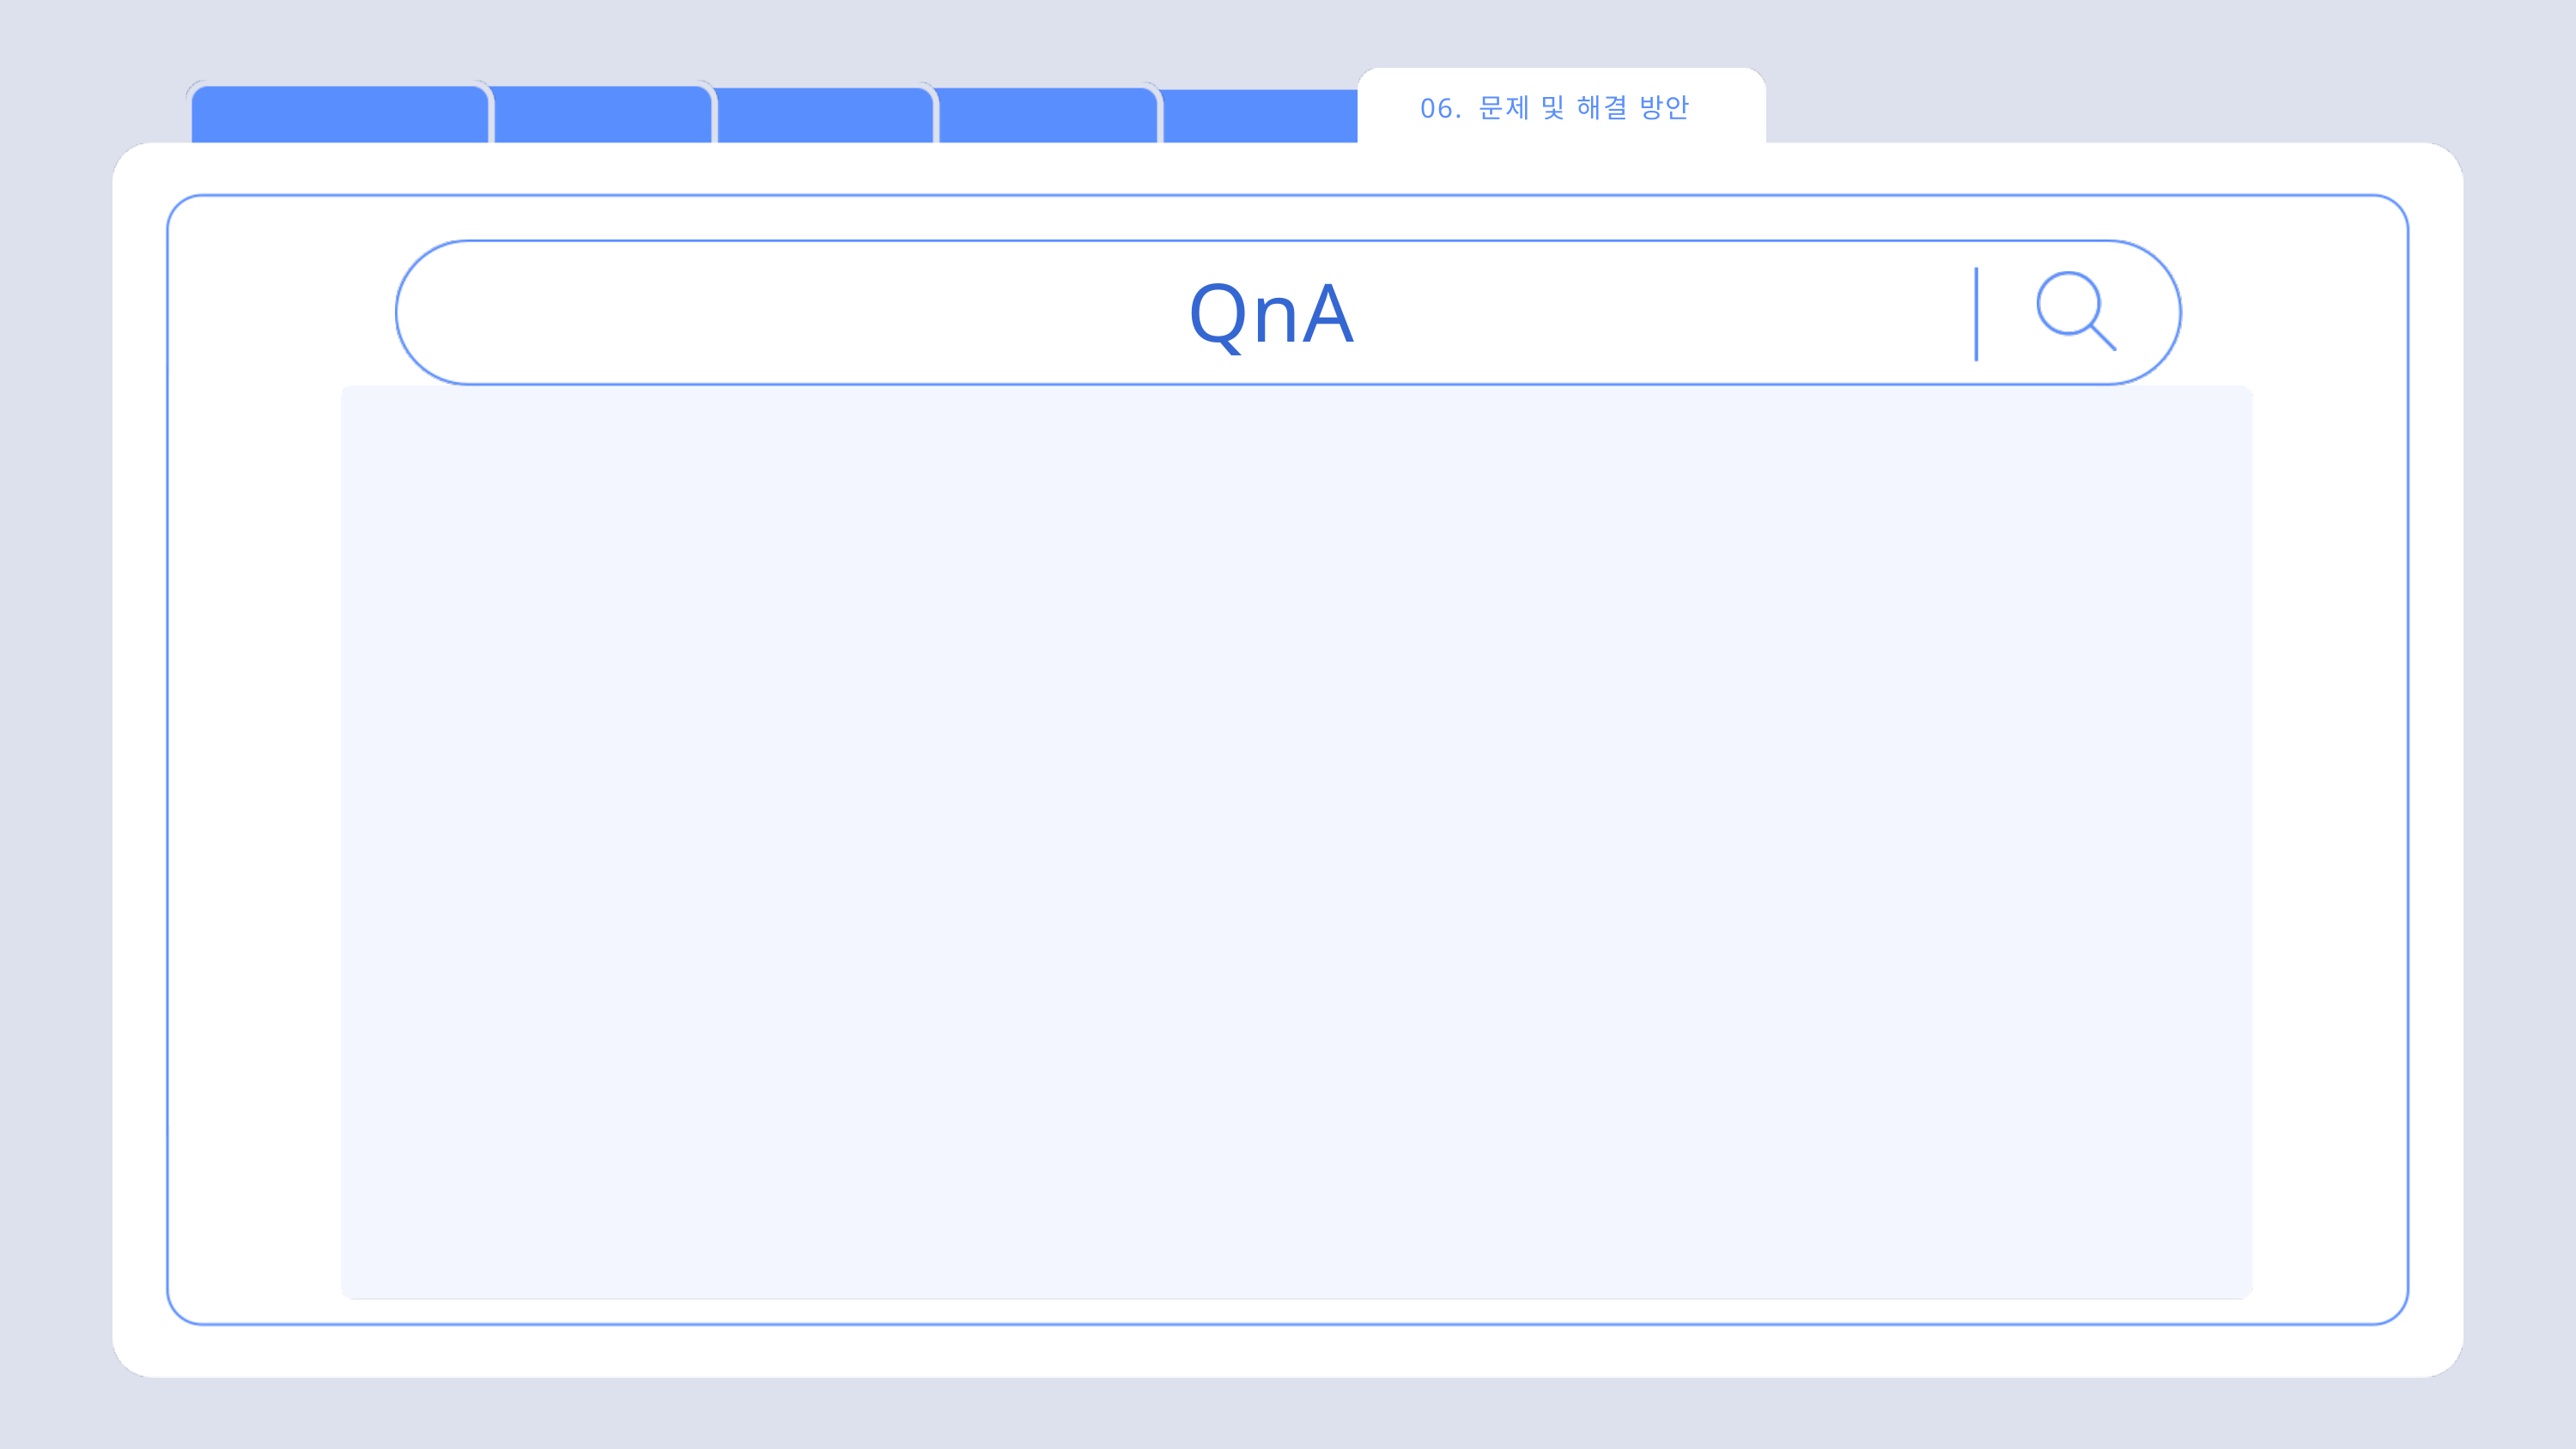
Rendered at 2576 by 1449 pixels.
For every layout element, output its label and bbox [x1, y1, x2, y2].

picture [112, 67, 2464, 1378]
